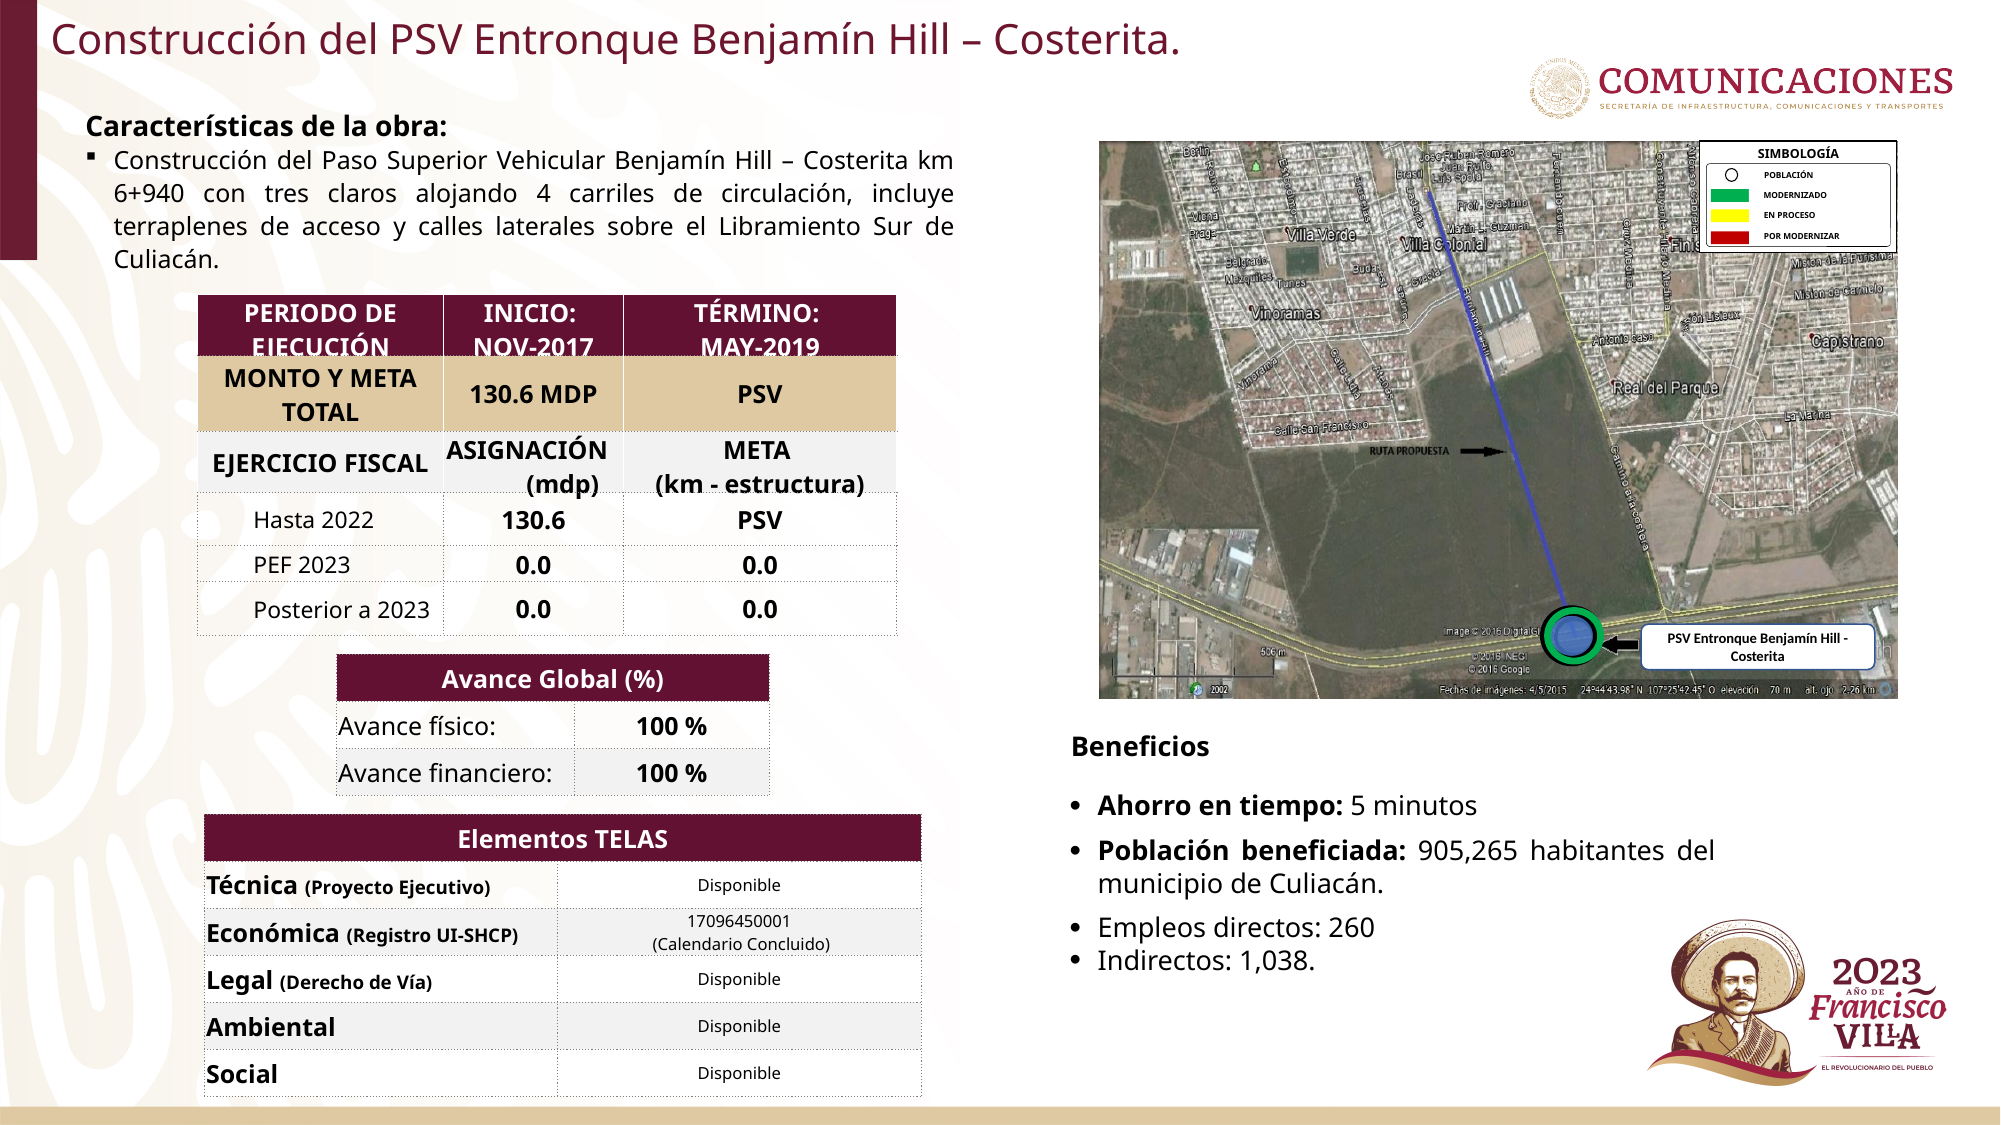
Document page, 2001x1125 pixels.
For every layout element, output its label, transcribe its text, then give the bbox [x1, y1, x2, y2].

table_cell ASIGNACIÓN (mdp) [444, 431, 623, 493]
table_cell Posterior a 2023 [197, 582, 444, 635]
table_cell Social [204, 1049, 557, 1096]
text_box Beneficios Ahorro en tiempo: 5 minutos Población beneficiada: 905,265 habitantes del municipio de Culiacán. Empleos directos: 260 Indirectos: 1,038. [1050, 683, 1735, 1018]
table_header Elementos TELAS [204, 814, 921, 861]
table_cell Disponible [557, 955, 921, 1002]
table_cell 130.6 [444, 493, 623, 546]
table_cell 100 % [574, 748, 769, 795]
table_cell 17096450001 (Calendario Concluido) [557, 908, 921, 955]
table_cell Legal (Derecho de Vía) [204, 955, 557, 1002]
table_cell META (km - estructura) [624, 431, 896, 493]
table_cell PSV [624, 356, 896, 431]
table_cell 0.0 [623, 546, 897, 582]
table_cell Disponible [557, 861, 921, 908]
text_box Características de la obra: Construcción del Paso Superior Vehicular Benjamín Hill – Costerita km 6+940 con tres claros alojando 4 carriles de circulación, incluye terraplenes de acceso y calles laterales sobre el Libramiento Sur de Culiacán. [67, 93, 974, 284]
table_cell Avance físico: [337, 701, 574, 748]
picture [0, 0, 2001, 1125]
table_cell EJERCICIO FISCAL [198, 431, 443, 493]
table_cell Hasta 2022 [197, 493, 444, 546]
table_header Avance Global (%) [337, 654, 769, 701]
table_header TÉRMINO: MAY-2019 [624, 295, 896, 356]
table_cell MONTO Y META TOTAL [198, 356, 443, 431]
table_header PERIODO DE EJECUCIÓN [198, 295, 443, 356]
text_box Construcción del PSV Entronque Benjamín Hill – Costerita. [35, 11, 1504, 116]
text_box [1099, 141, 1898, 699]
table_cell 130.6 MDP [444, 356, 623, 431]
table_cell Avance financiero: [337, 748, 574, 795]
table_cell Ambiental [204, 1002, 557, 1049]
table_cell 0.0 [623, 582, 897, 635]
table_cell Disponible [557, 1049, 921, 1096]
table_cell PSV [623, 493, 897, 546]
table_cell 0.0 [444, 546, 623, 582]
table_cell 100 % [574, 701, 769, 748]
table_cell Técnica (Proyecto Ejecutivo) [204, 861, 557, 908]
table_cell 0.0 [444, 582, 623, 635]
table_cell PEF 2023 [197, 546, 444, 582]
table_header INICIO: NOV-2017 [444, 295, 623, 356]
table_cell Económica (Registro UI-SHCP) [204, 908, 557, 955]
table_cell Disponible [557, 1002, 921, 1049]
